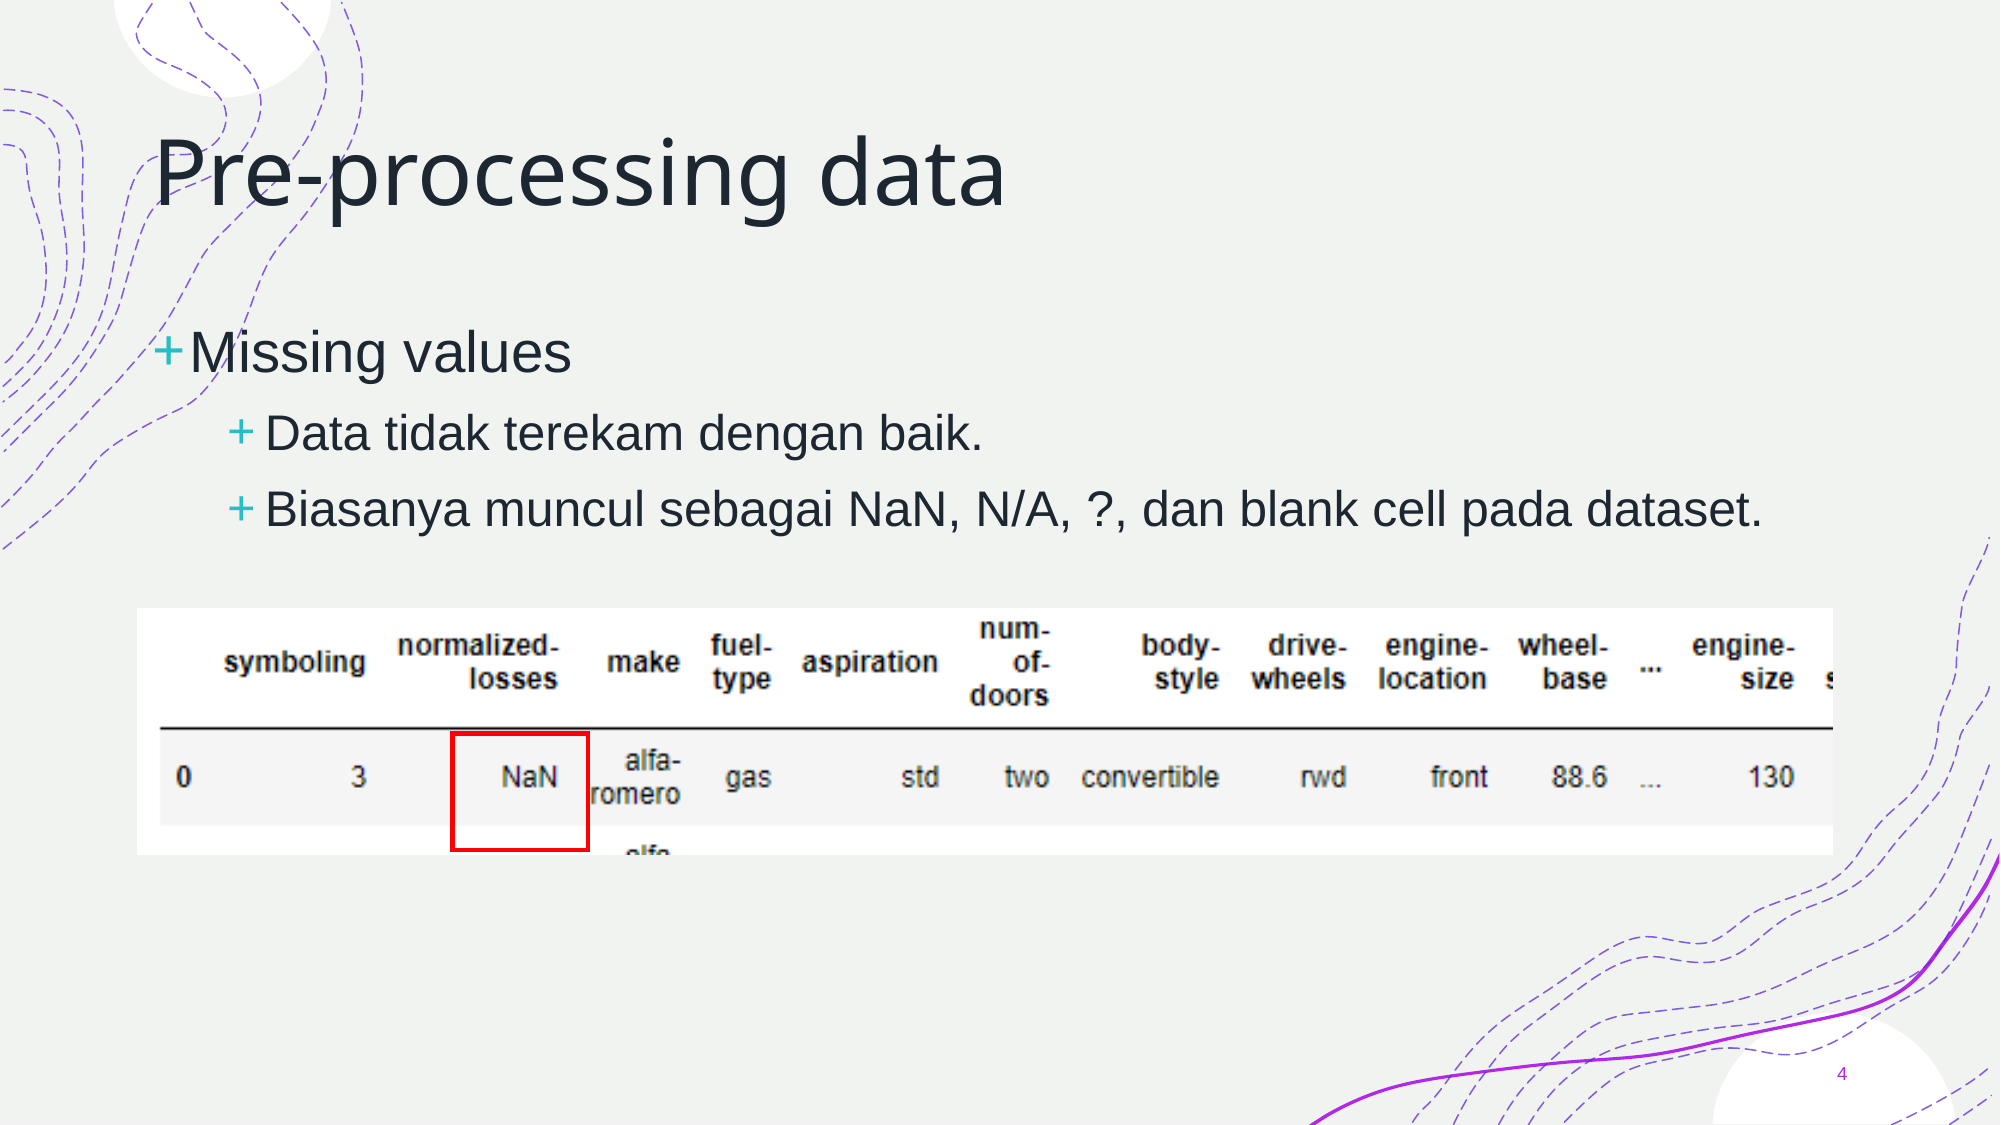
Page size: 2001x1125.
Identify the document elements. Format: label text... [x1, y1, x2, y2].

slide_number 4 [1625, 1042, 1863, 1103]
title Pre-processing data [137, 59, 1863, 278]
picture [137, 608, 1833, 855]
list Missing values Data tidak terekam dengan baik. Biasanya muncul sebagai NaN, N/A, ?, dan blank cell pada dataset. [137, 299, 1863, 1014]
